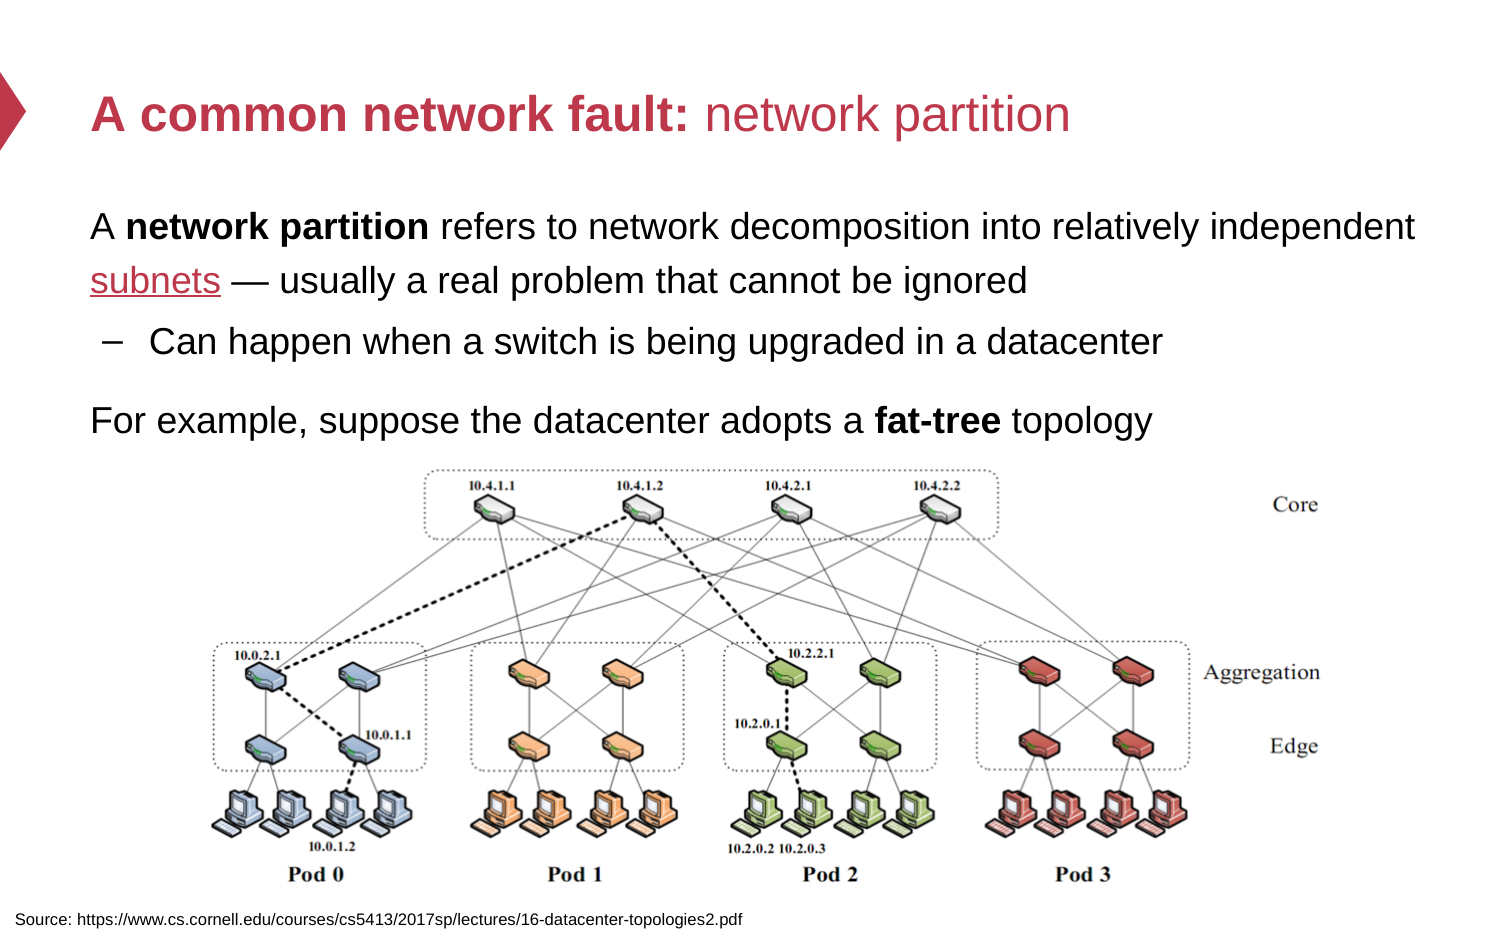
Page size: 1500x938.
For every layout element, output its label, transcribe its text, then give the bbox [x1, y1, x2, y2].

picture [152, 416, 1348, 885]
title A common network fault: network partition [75, 37, 1425, 185]
slide_number [1074, 868, 1425, 919]
text_box Source: https://www.cs.cornell.edu/courses/cs5413/2017sp/lectures/16-datacenter-topologies2.pdf [0, 901, 798, 936]
list A network partition refers to network decomposition into relatively independent subnets — usually a real problem that cannot be ignored Can happen when a switch is being upgraded in a datacenter For example, suppose the datacenter adopts a fat-tree topology [75, 185, 1459, 804]
